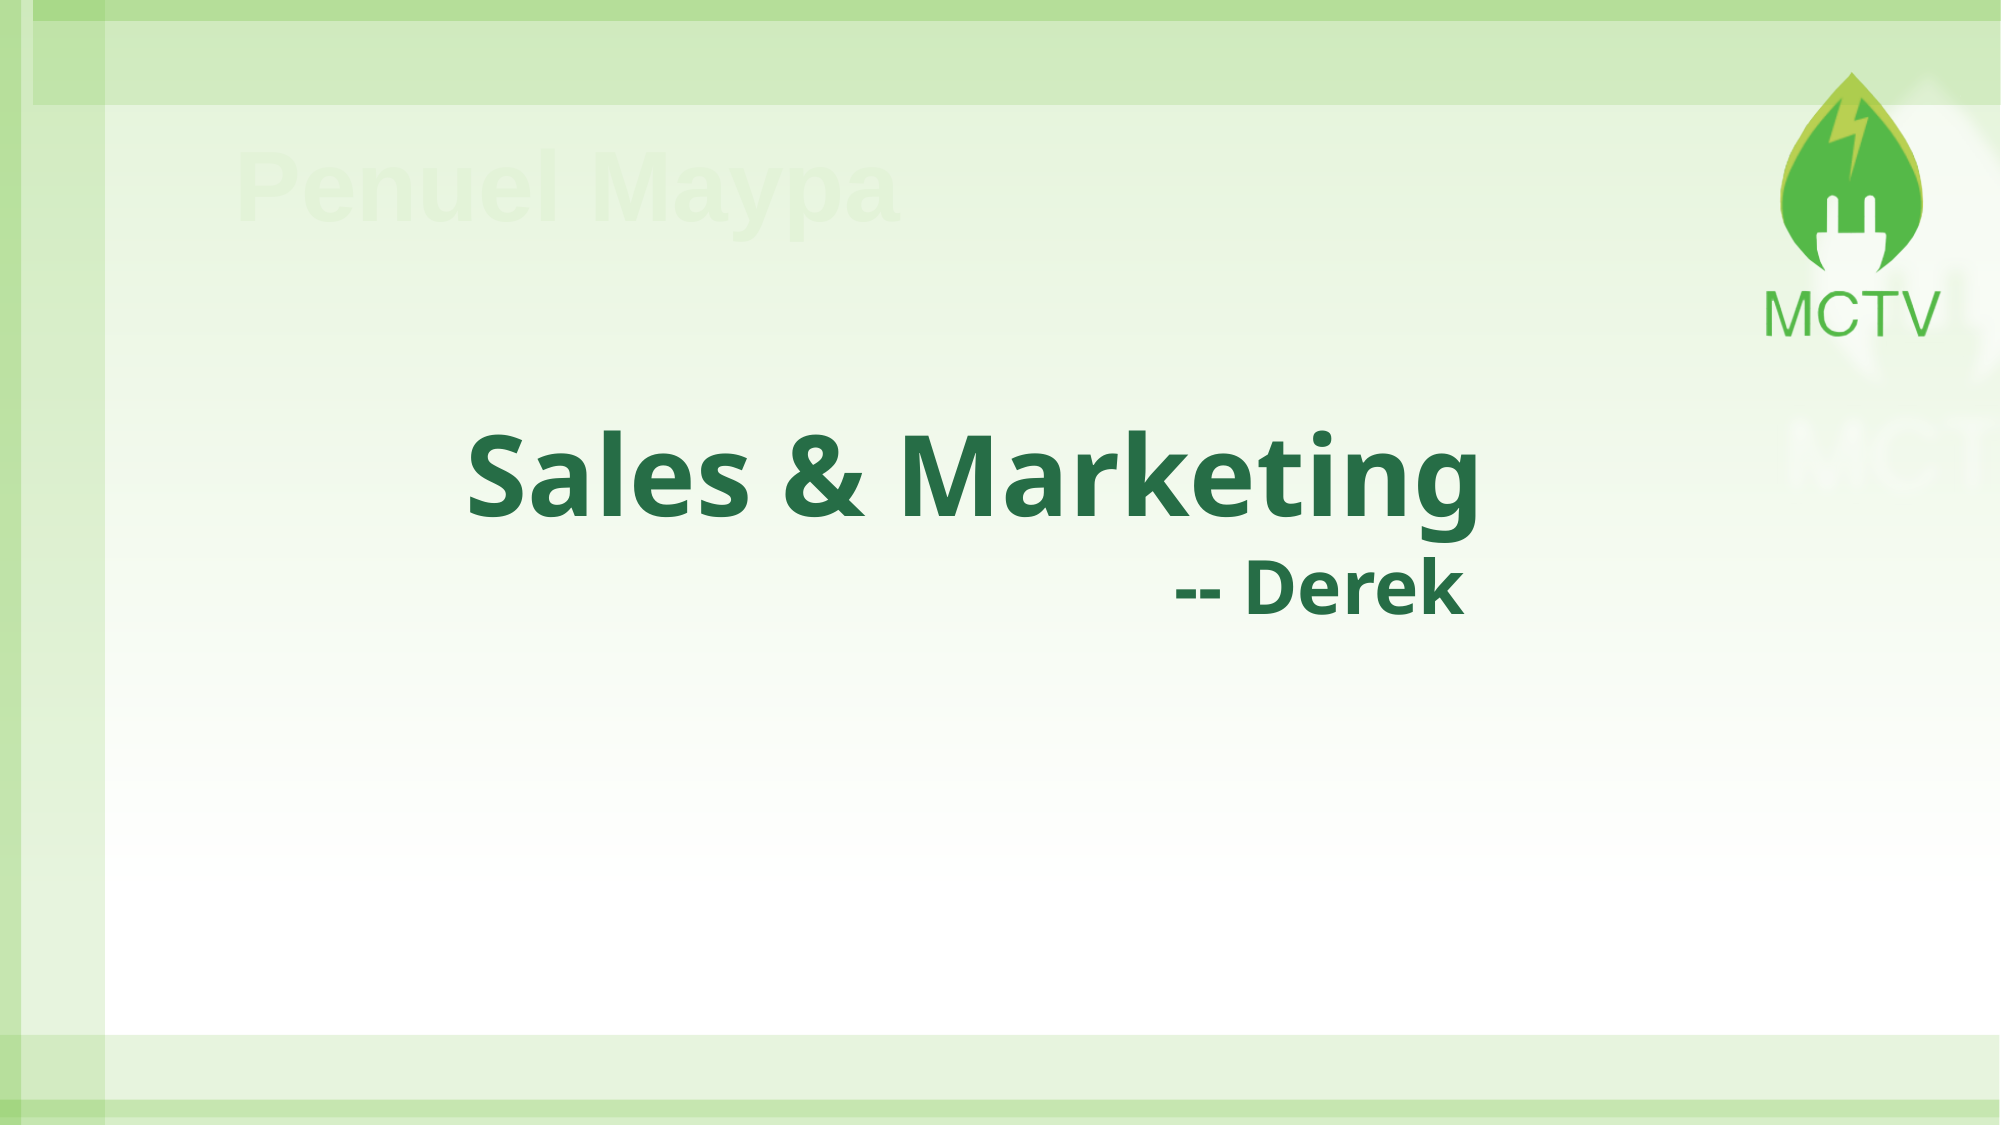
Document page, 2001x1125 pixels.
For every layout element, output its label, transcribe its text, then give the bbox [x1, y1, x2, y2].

picture [1723, 105, 1961, 347]
title Penuel Maypa [219, 71, 1780, 251]
text_box Sales & Marketing -- Derek [450, 396, 1501, 637]
